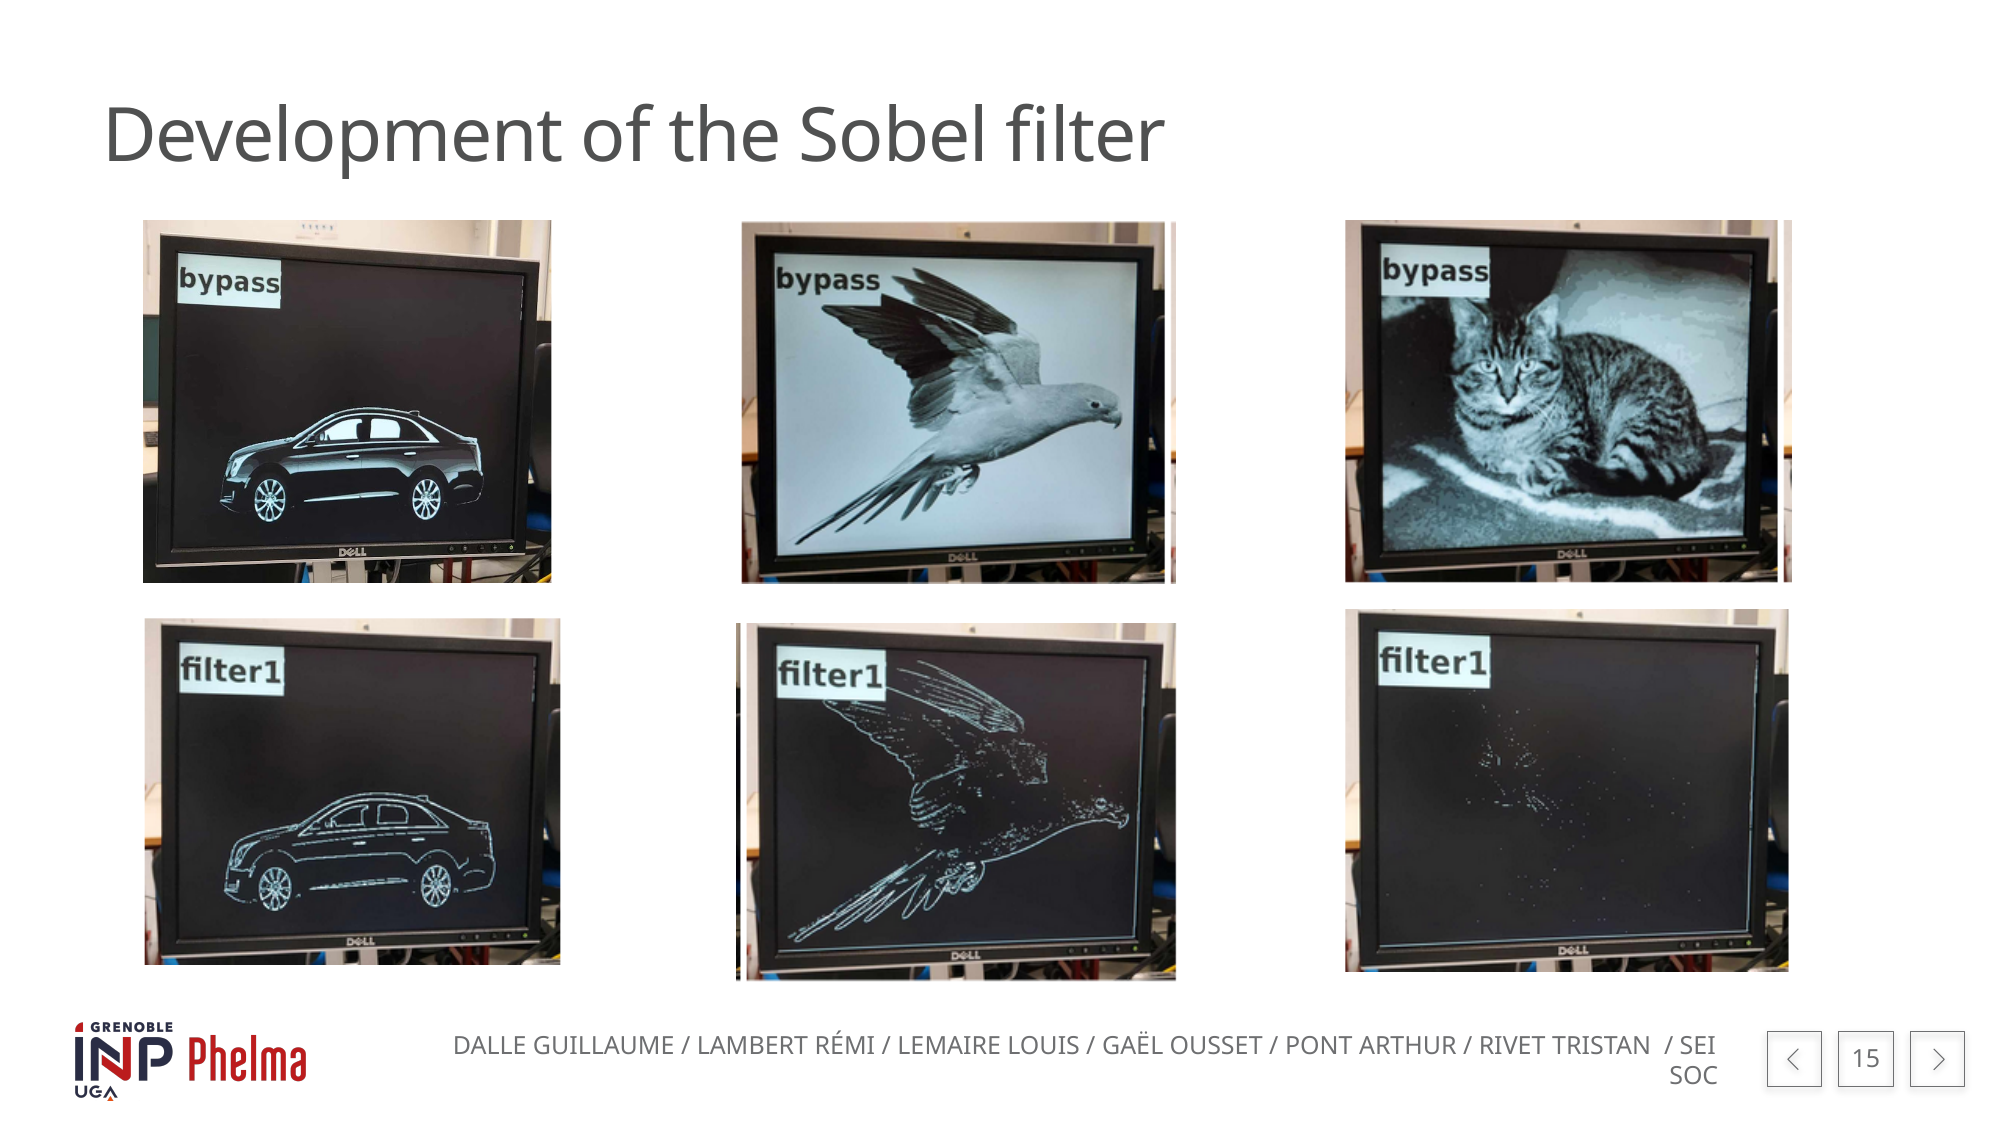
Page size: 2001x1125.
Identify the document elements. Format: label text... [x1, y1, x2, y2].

picture [736, 623, 1184, 987]
picture [1344, 609, 1792, 973]
title Development of the Sobel filter [102, 95, 1896, 180]
picture [142, 220, 552, 583]
picture [141, 617, 571, 965]
picture [1344, 220, 1792, 584]
picture [728, 220, 1176, 584]
picture [75, 1022, 306, 1101]
